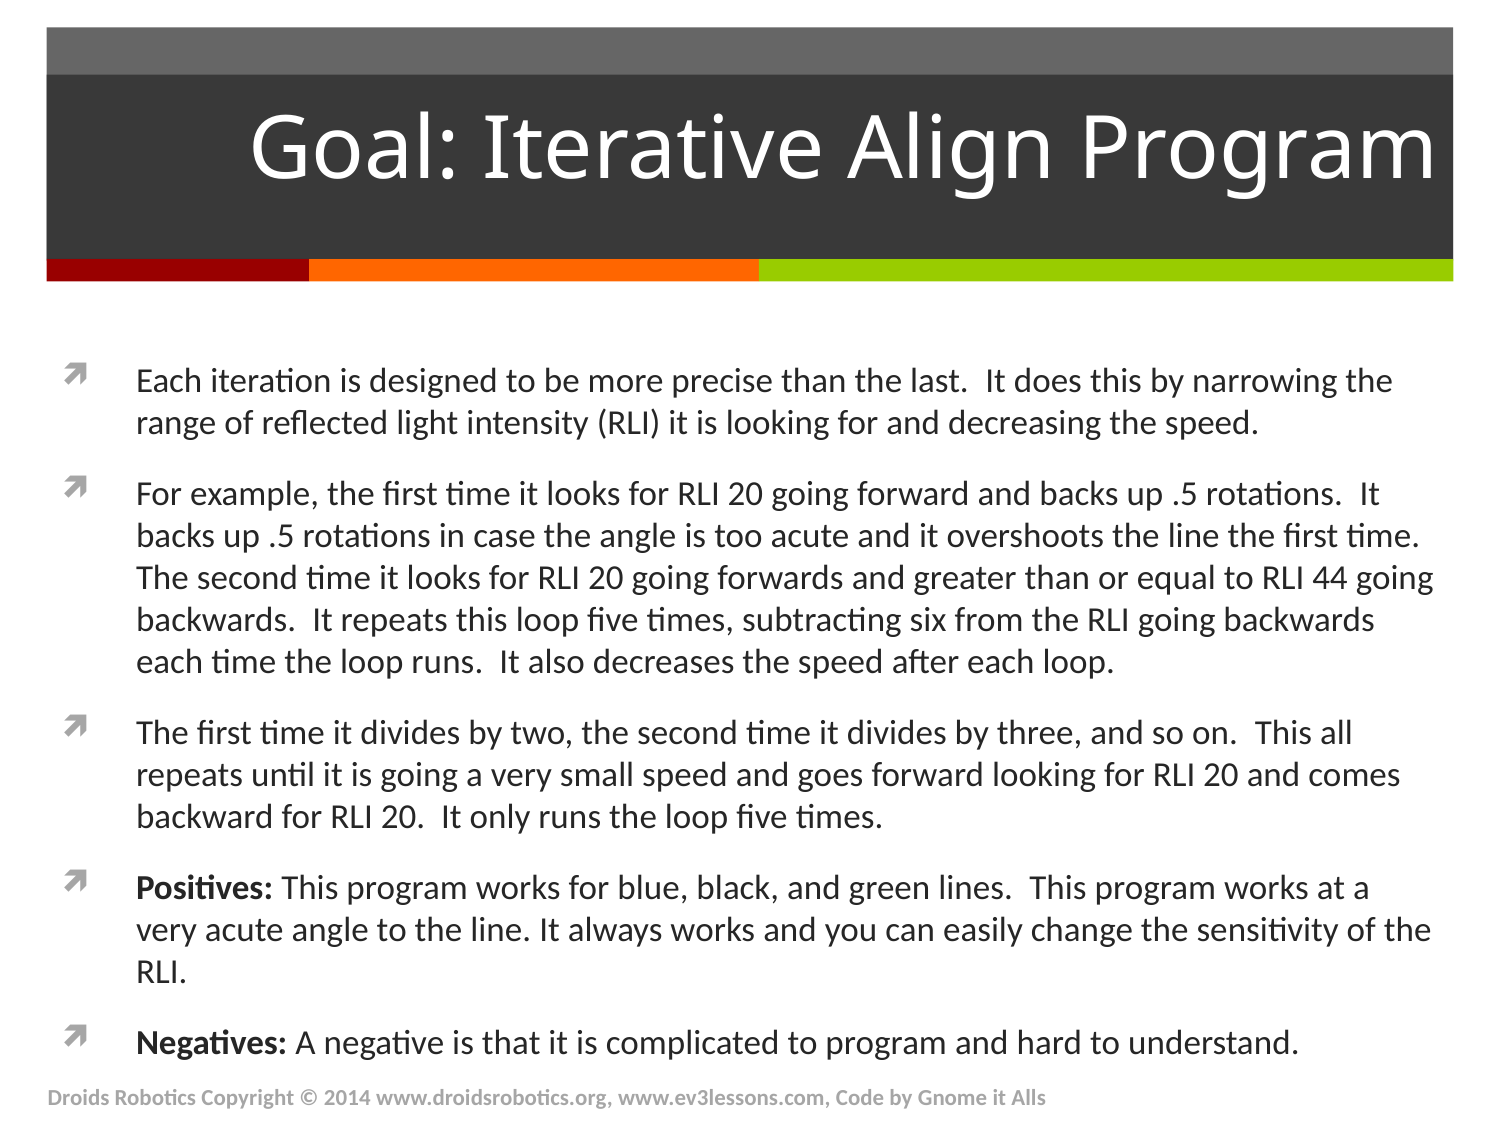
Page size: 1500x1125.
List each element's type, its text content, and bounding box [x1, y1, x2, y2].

title Goal: Iterative Align Program [46, 27, 1454, 259]
list Each iteration is designed to be more precise than the last. It does this by narrowing the range of reflected light intensity (RLI) it is looking for and decreasing the speed. For example, the first time it looks for RLI 20 going forward and backs up .5 rotations. It backs up .5 rotations in case the angle is too acute and it overshoots the line the first time. The second time it looks for RLI 20 going forwards and greater than or equal to RLI 44 going backwards. It repeats this loop five times, subtracting six from the RLI going backwards each time the loop runs. It also decreases the speed after each loop. The first time it divides by two, the second time it divides by three, and so on. This all repeats until it is going a very small speed and goes forward looking for RLI 20 and comes backward for RLI 20. It only runs the loop five times. Positives: This program works for blue, black, and green lines. This program works at a very acute angle to the line. It always works and you can easily change the sensitivity of the RLI. Negatives: A negative is that it is complicated to program and hard to understand. [46, 350, 1454, 1074]
footer Droids Robotics Copyright © 2014 www.droidsrobotics.org, www.ev3lessons.com, Code by Gnome it Alls [32, 1076, 1115, 1116]
